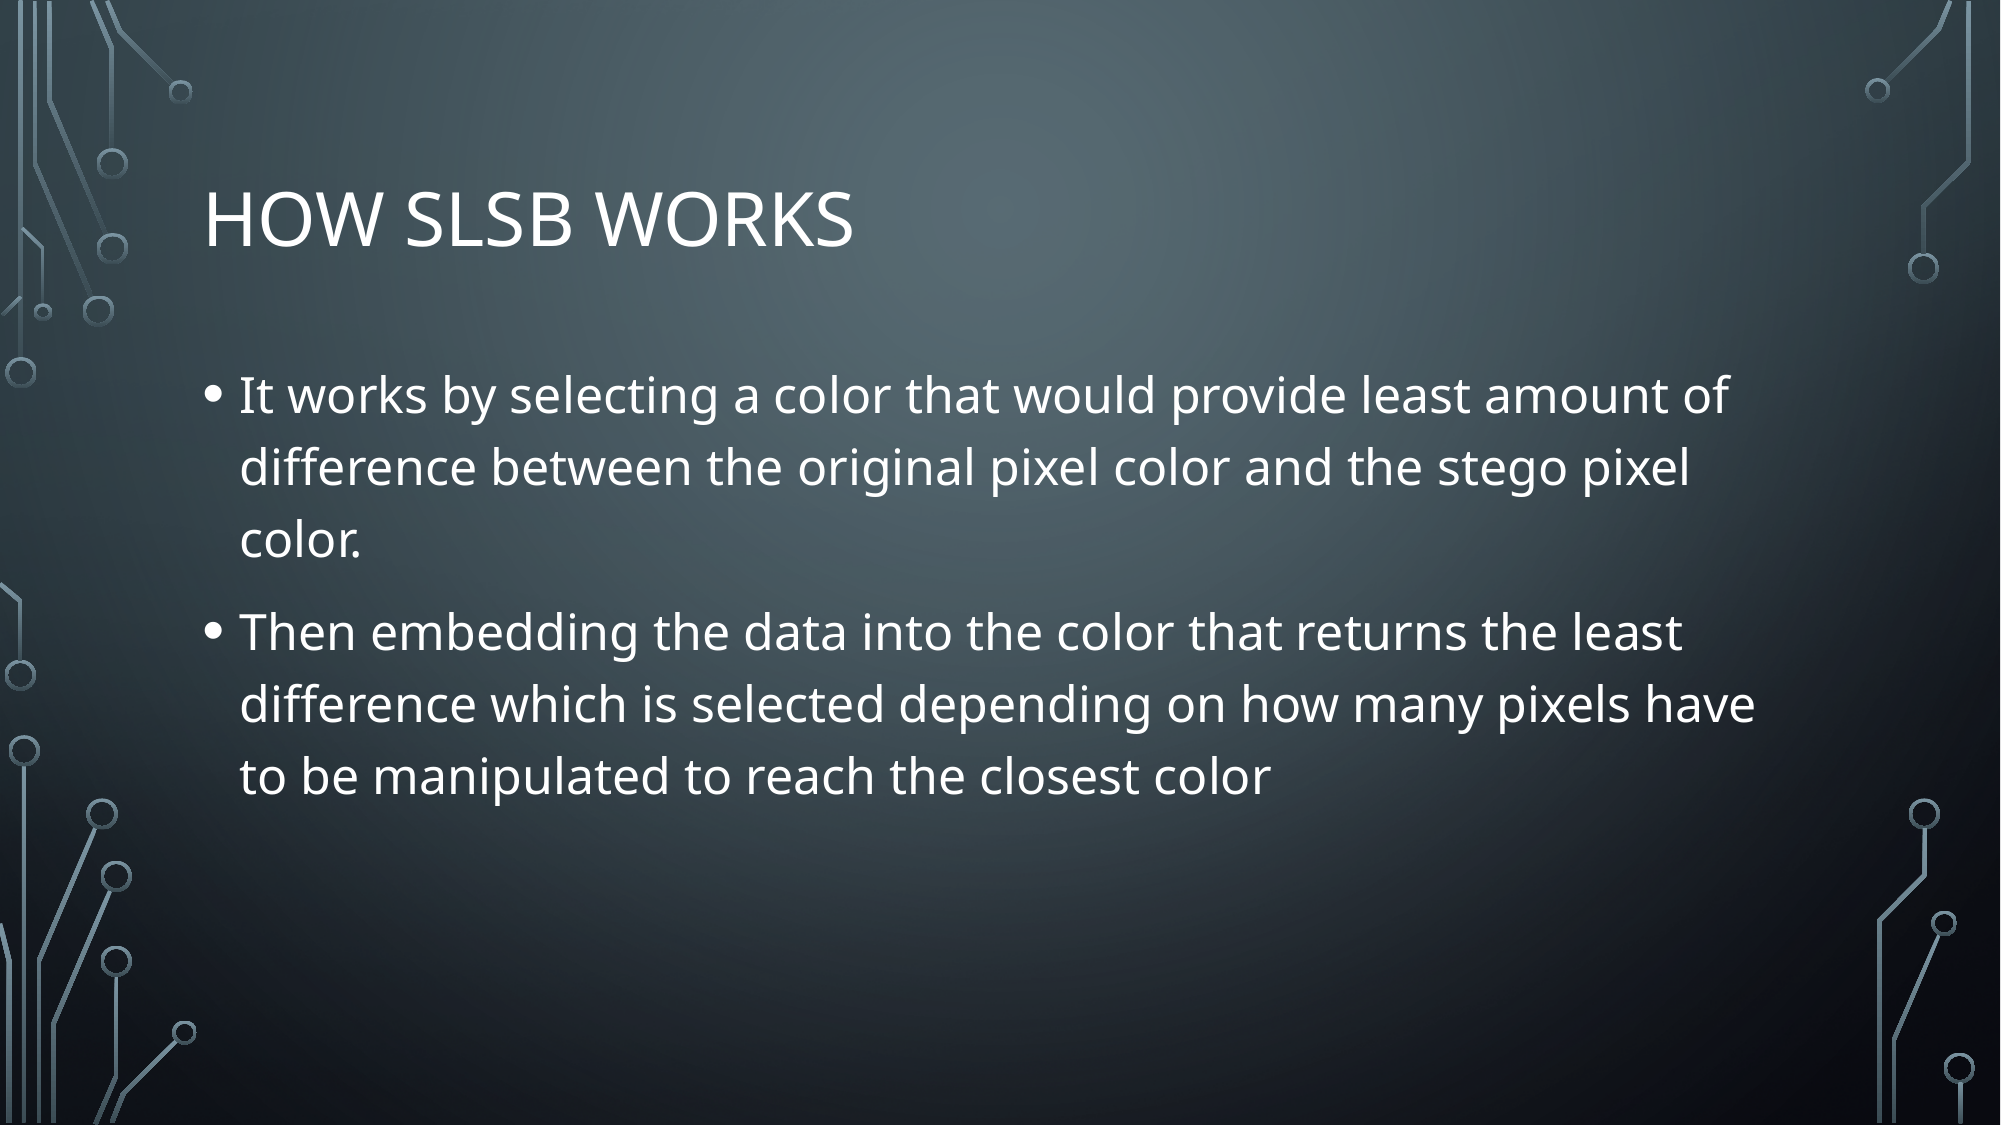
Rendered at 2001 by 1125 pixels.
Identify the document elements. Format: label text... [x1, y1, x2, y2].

title How slsb works [187, 101, 1813, 343]
list It works by selecting a color that would provide least amount of difference between the original pixel color and the stego pixel color. Then embedding the data into the color that returns the least difference which is selected depending on how many pixels have to be manipulated to reach the closest color [187, 343, 1813, 925]
